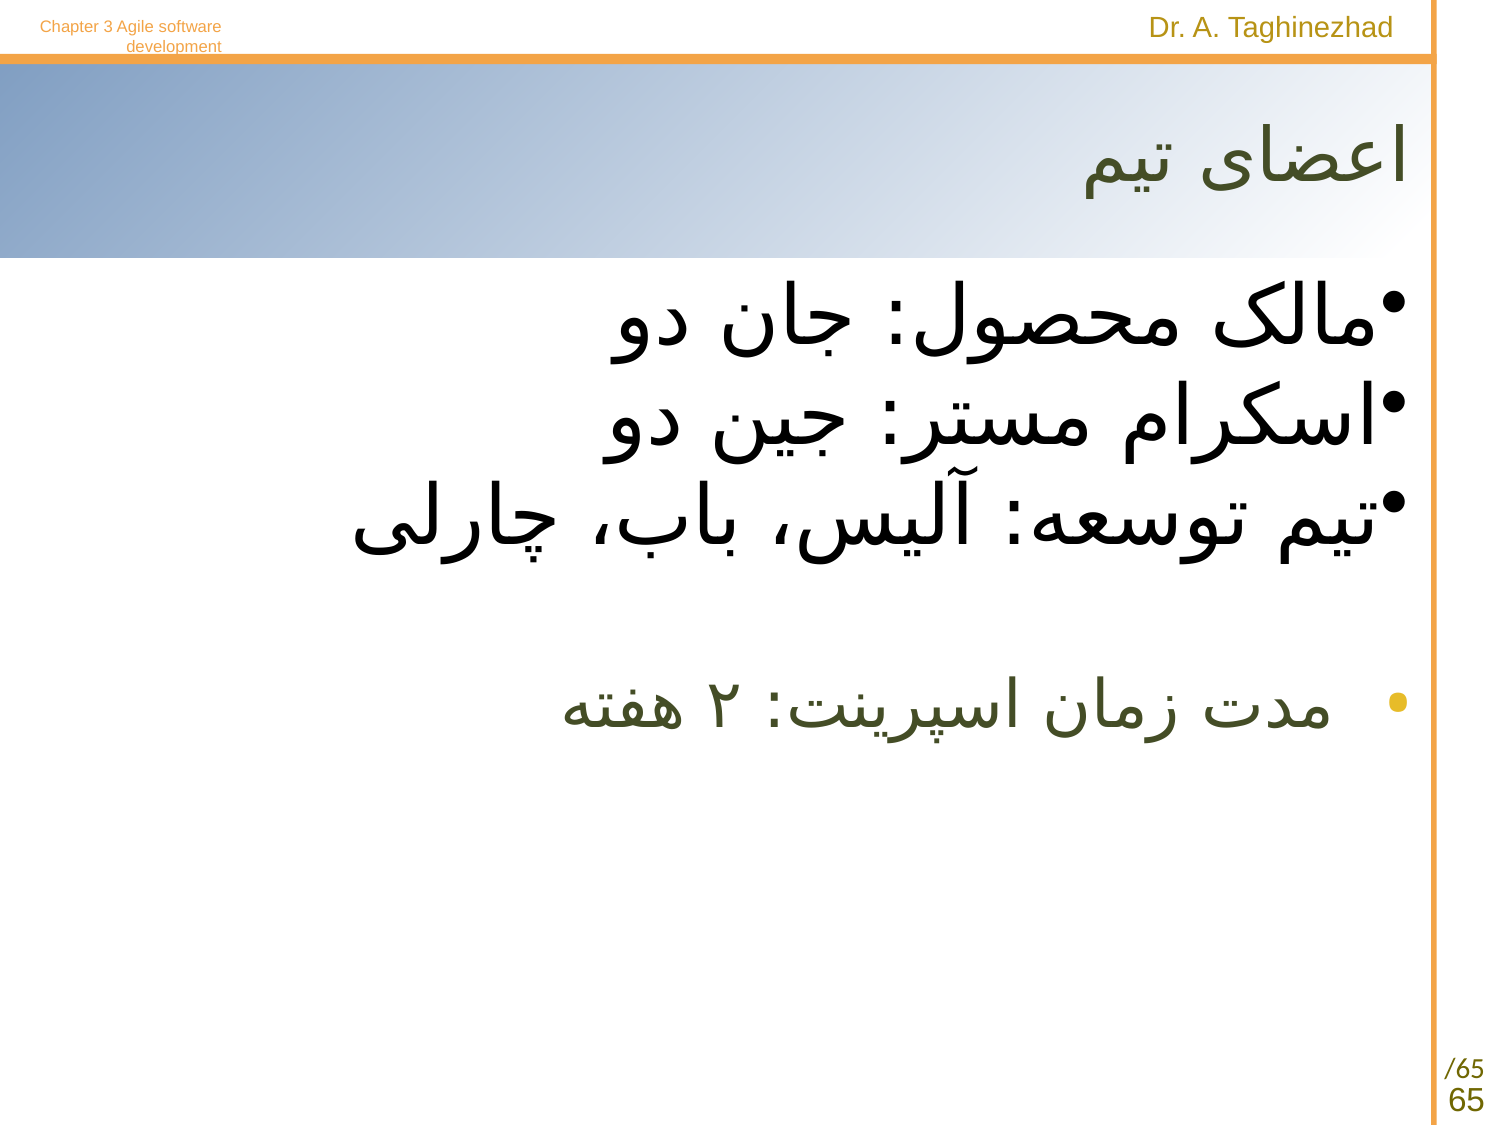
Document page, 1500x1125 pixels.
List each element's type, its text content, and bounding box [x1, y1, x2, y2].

footer Chapter 3 Agile software development [0, 8, 237, 84]
list مالک محصول: جان دو اسکرام مستر: جین دو تیم توسعه: آلیس، باب، چارلی مدت زمان اسپرینت: ۲ هفته [0, 253, 1425, 1067]
slide_number 65 [1413, 1023, 1500, 1125]
title اعضای تیم [0, 105, 1425, 234]
